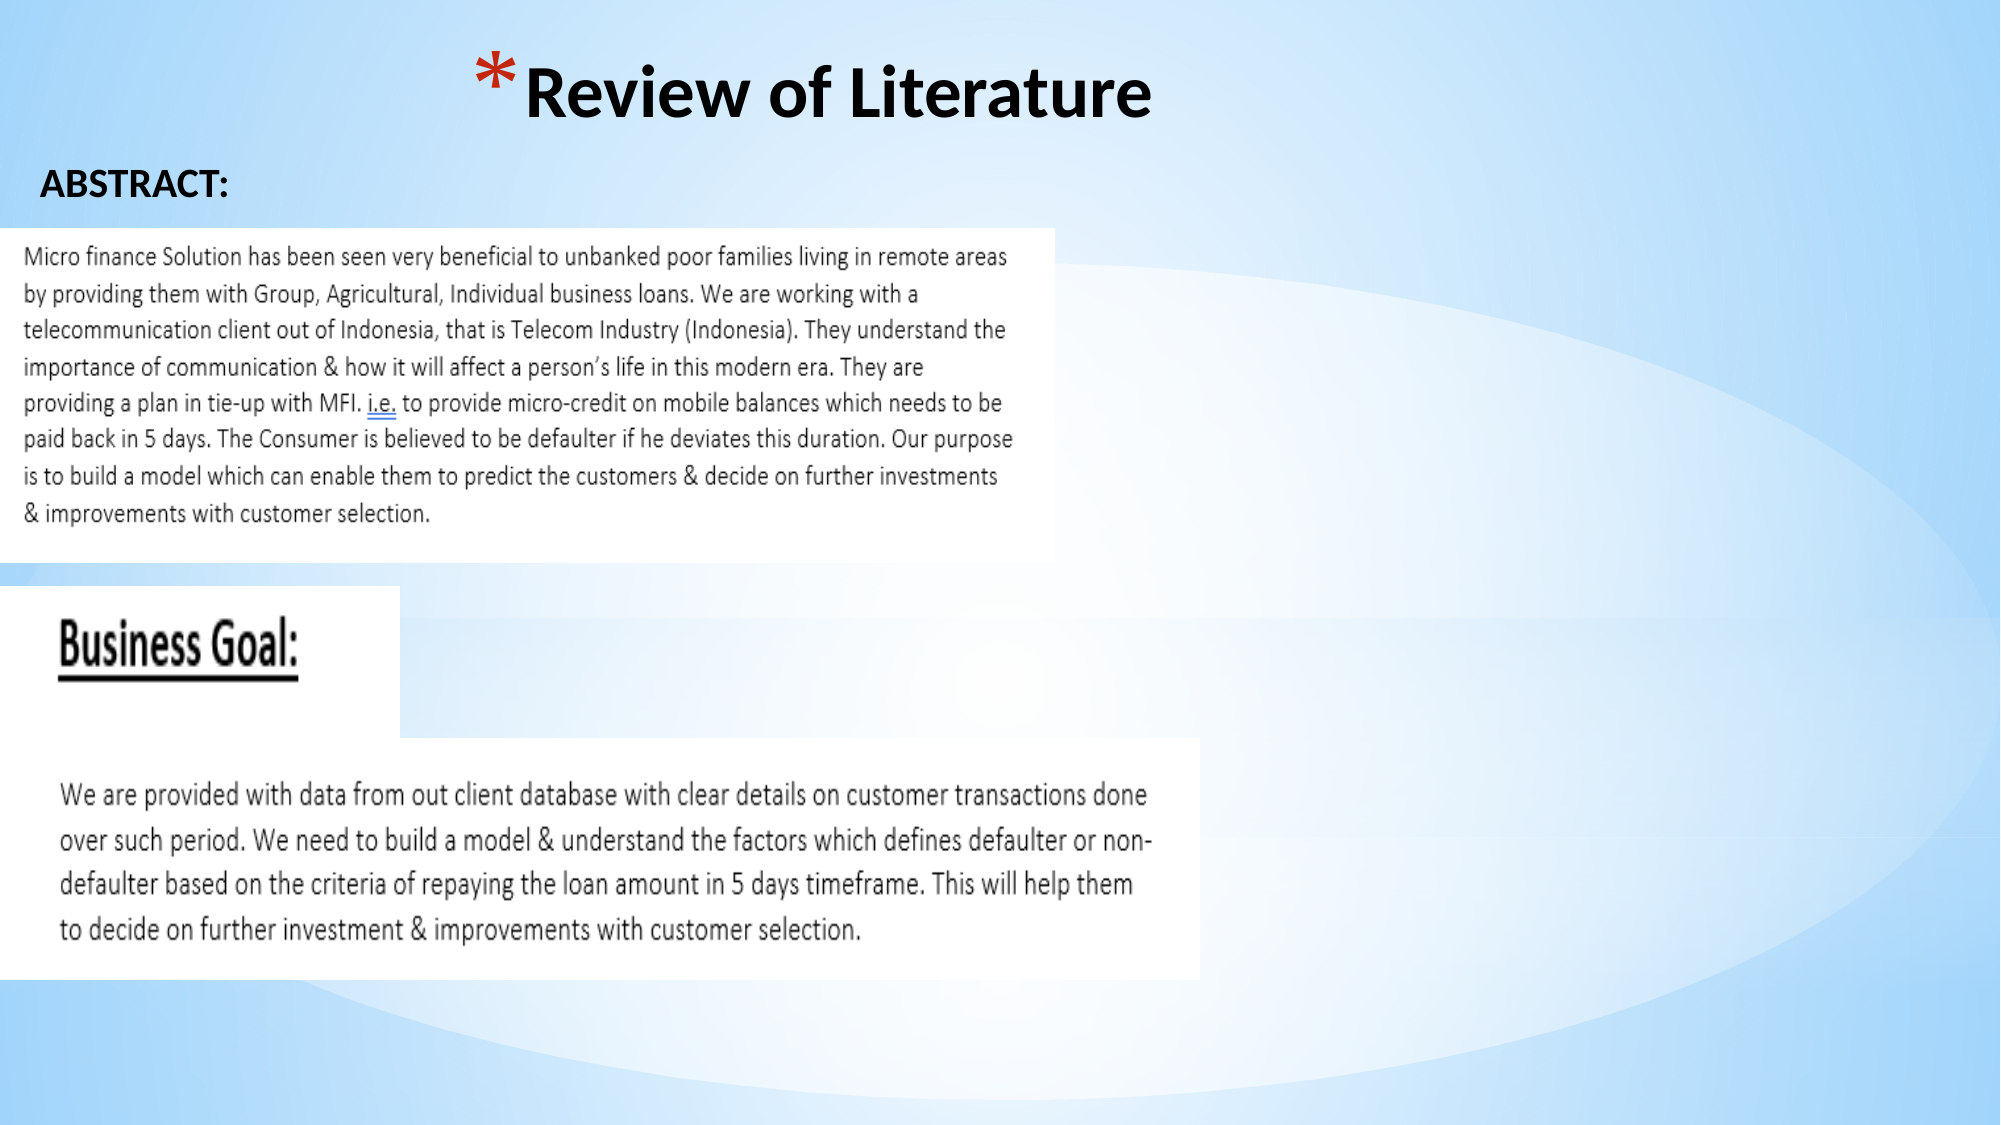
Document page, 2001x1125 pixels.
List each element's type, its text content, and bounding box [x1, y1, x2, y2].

picture [0, 585, 1200, 980]
title Review of Literature [25, 26, 1601, 149]
picture [0, 228, 1055, 563]
text_box ABSTRACT: [25, 148, 1331, 214]
